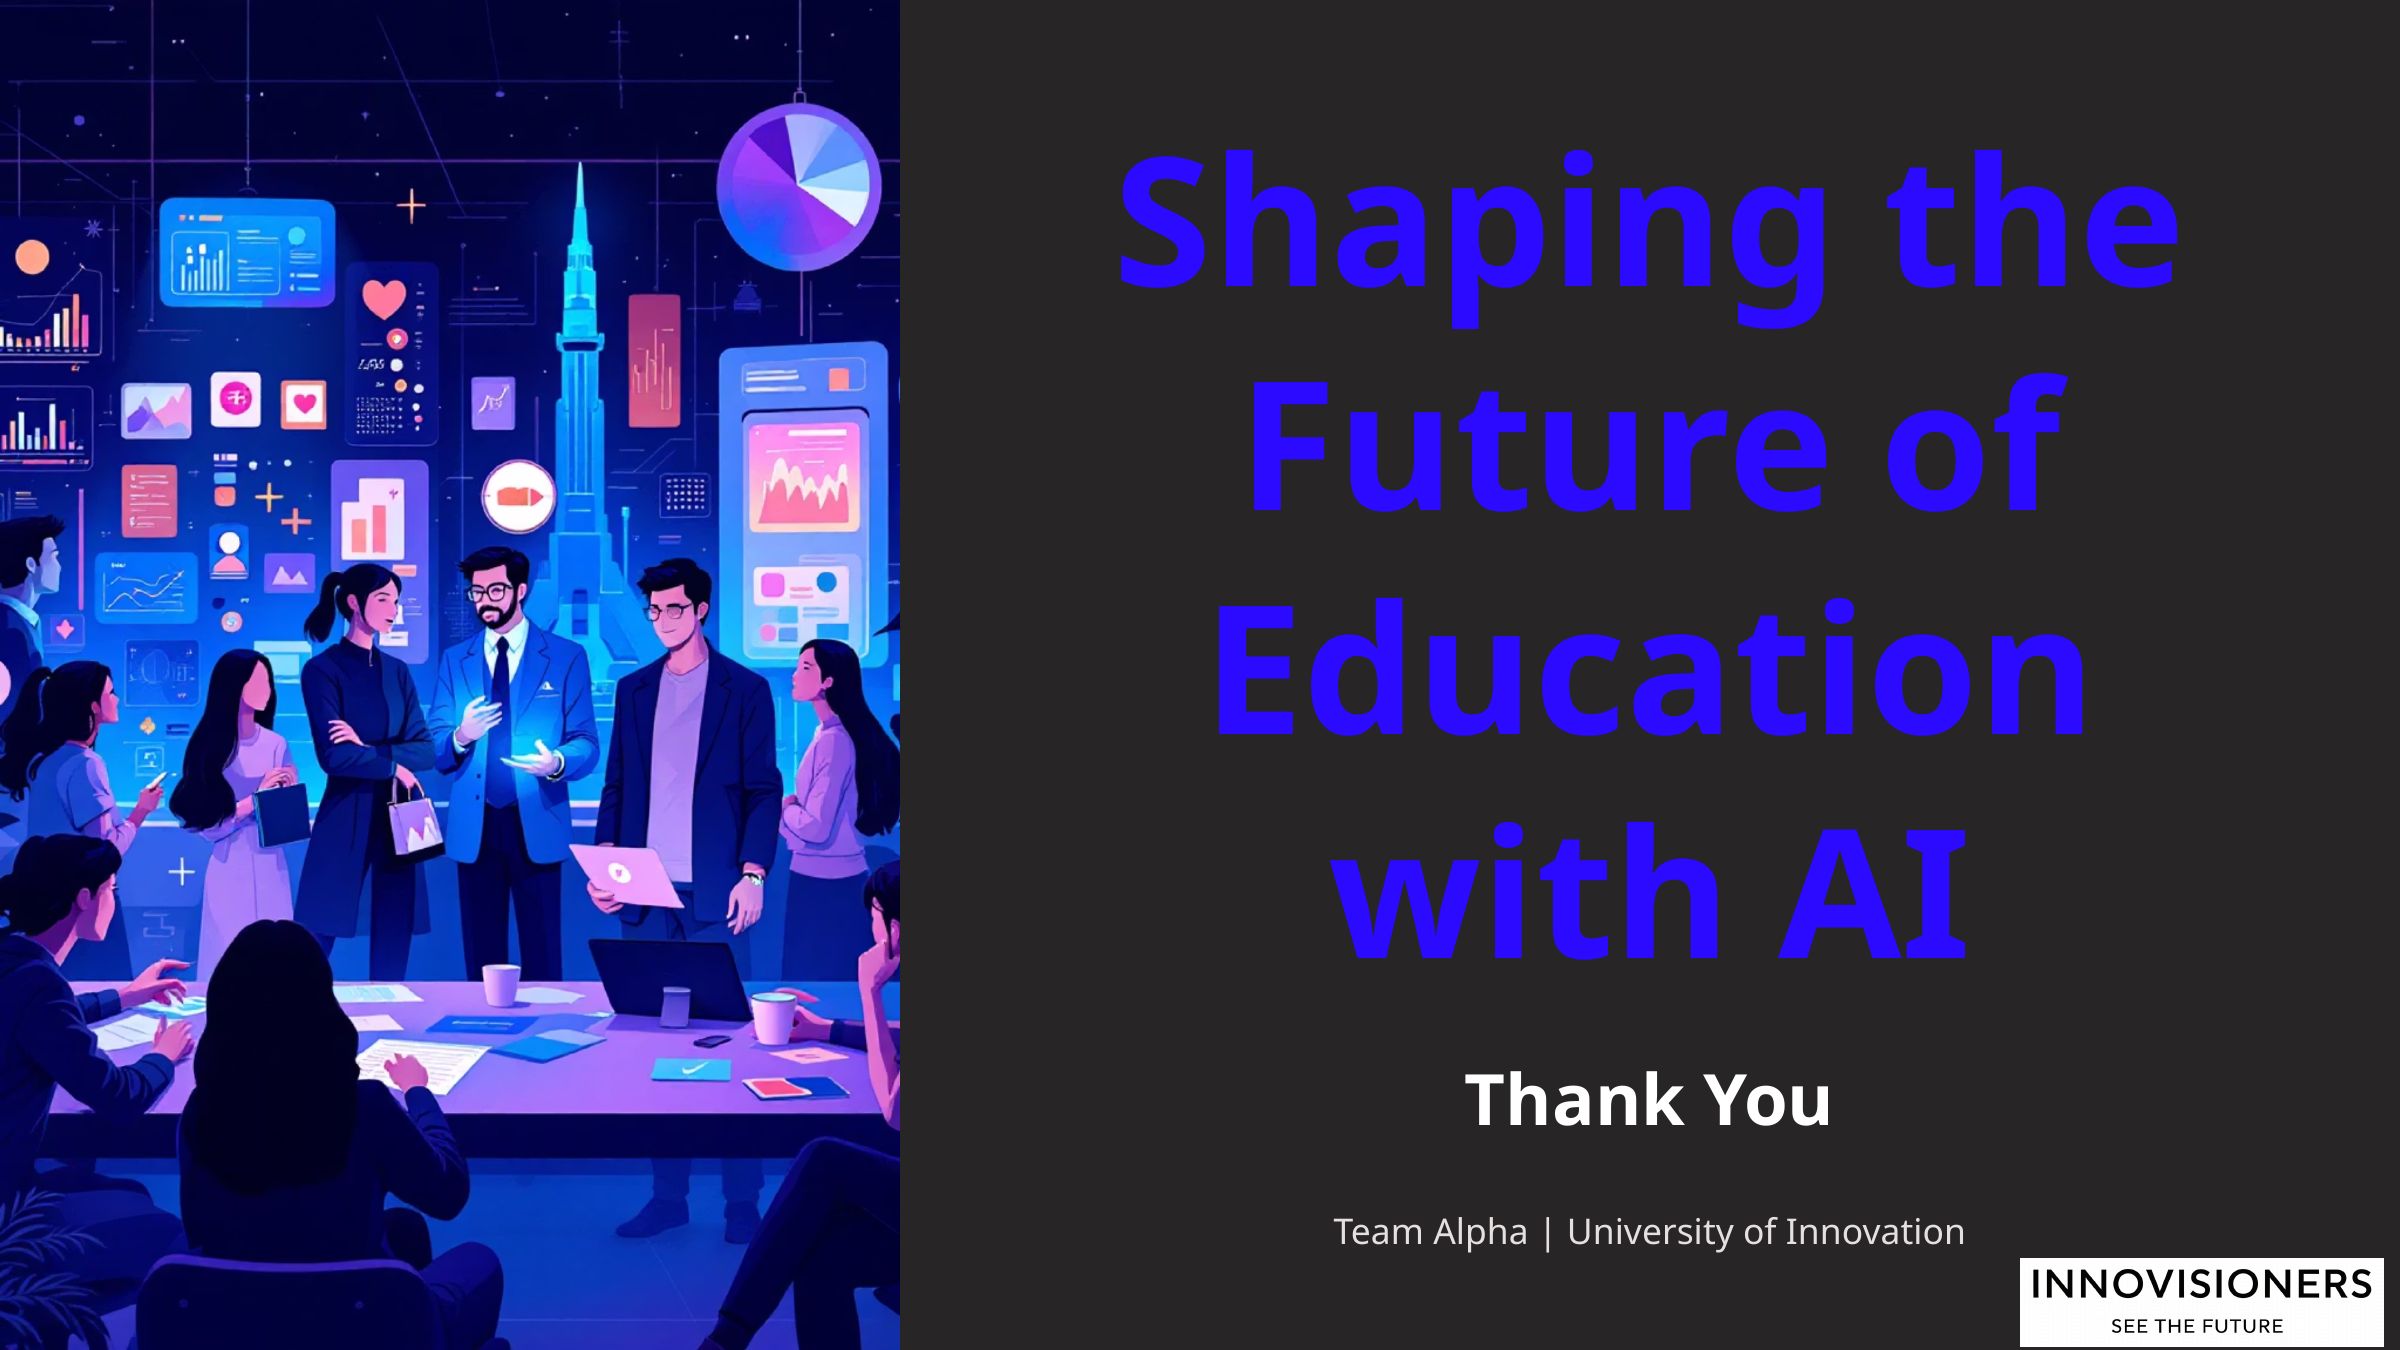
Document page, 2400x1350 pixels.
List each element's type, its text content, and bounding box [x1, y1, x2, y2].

picture [2020, 1258, 2389, 1347]
text_box Thank You [1290, 1050, 2009, 1141]
picture [0, 0, 900, 1350]
text_box Shaping the Future of Education with AI [1025, 98, 2275, 997]
text_box Team Alpha | University of Innovation [1025, 1194, 2275, 1252]
